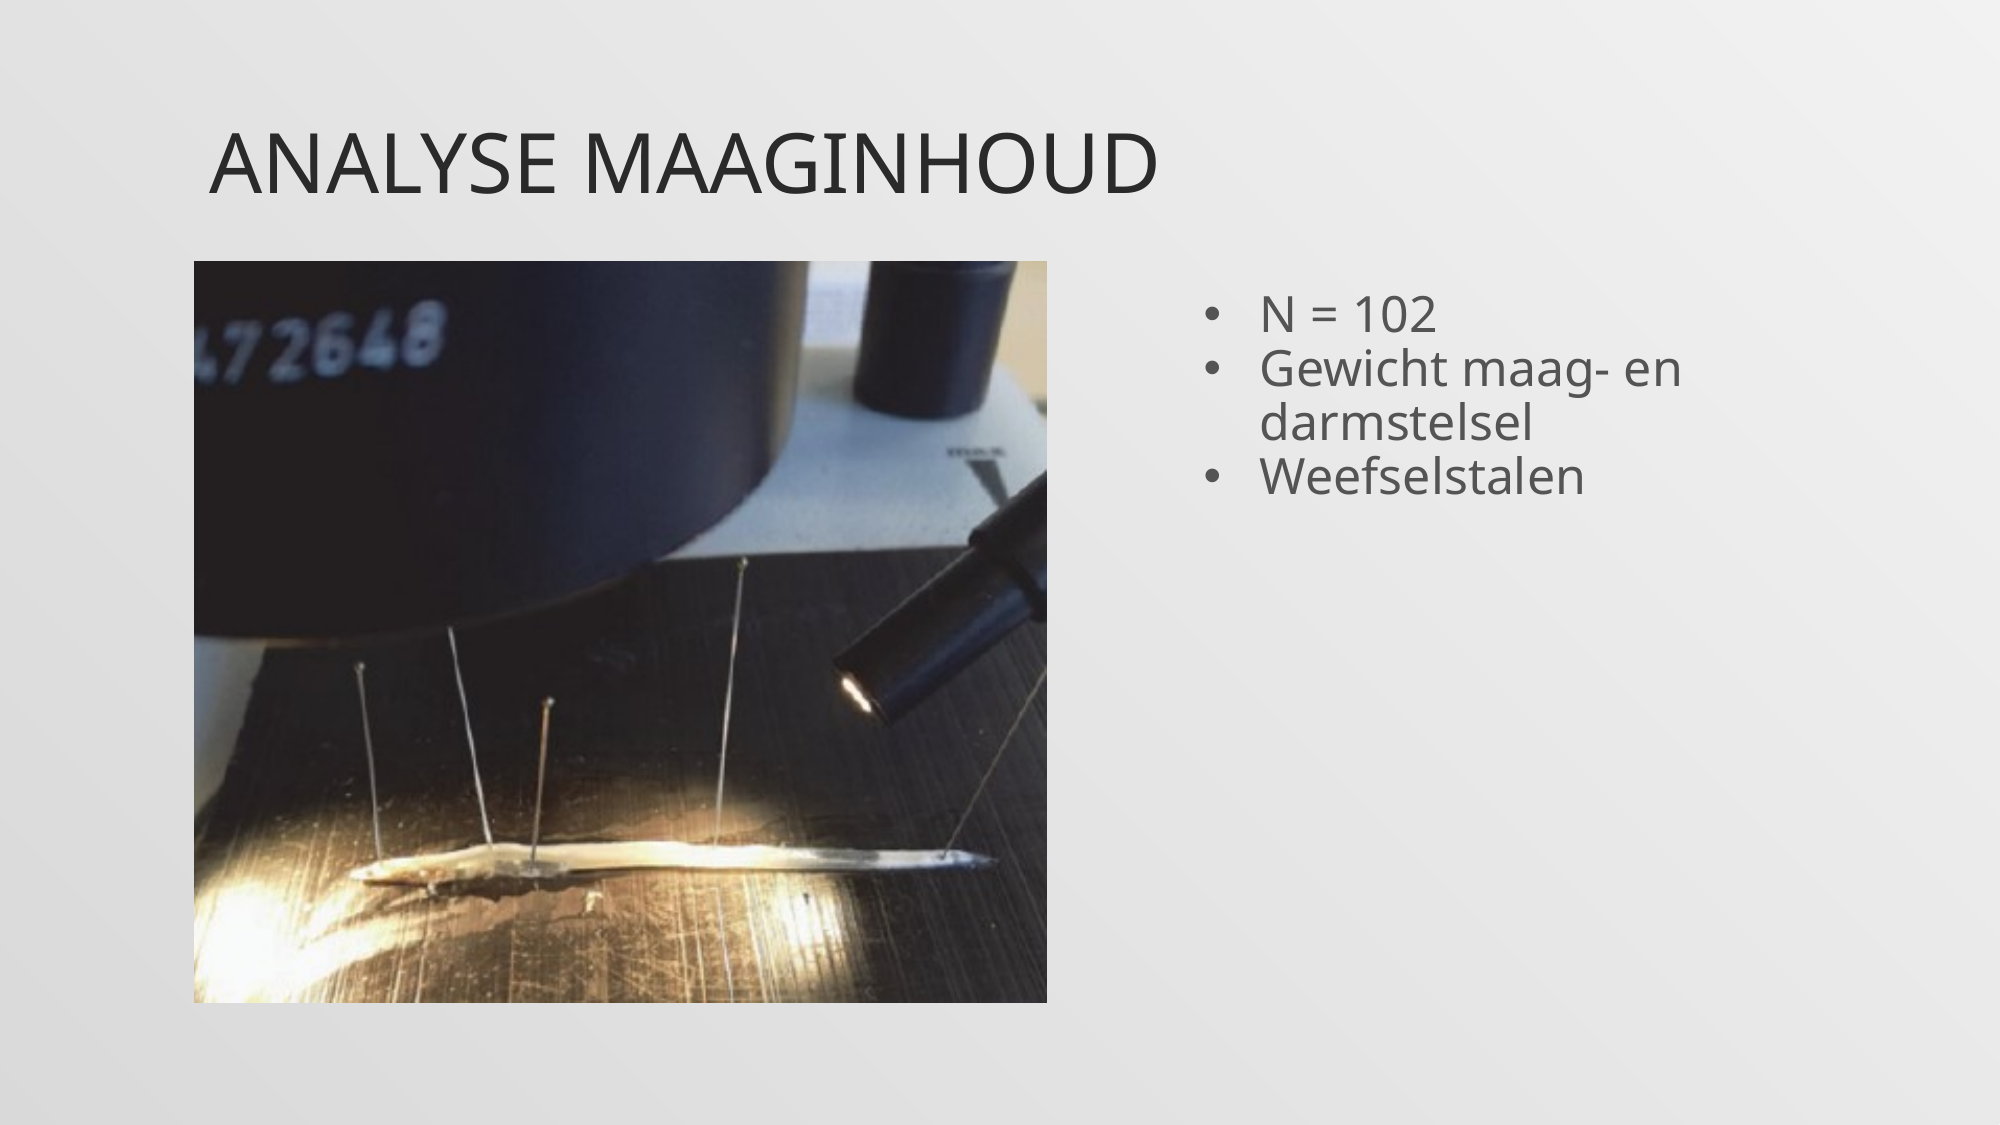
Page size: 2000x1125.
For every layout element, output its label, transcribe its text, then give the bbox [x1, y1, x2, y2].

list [194, 261, 1047, 1003]
text_box N = 102 Gewicht maag- en darmstelsel Weefselstalen [1188, 281, 1839, 567]
title Analyse maaginhoud [194, 1, 1795, 219]
